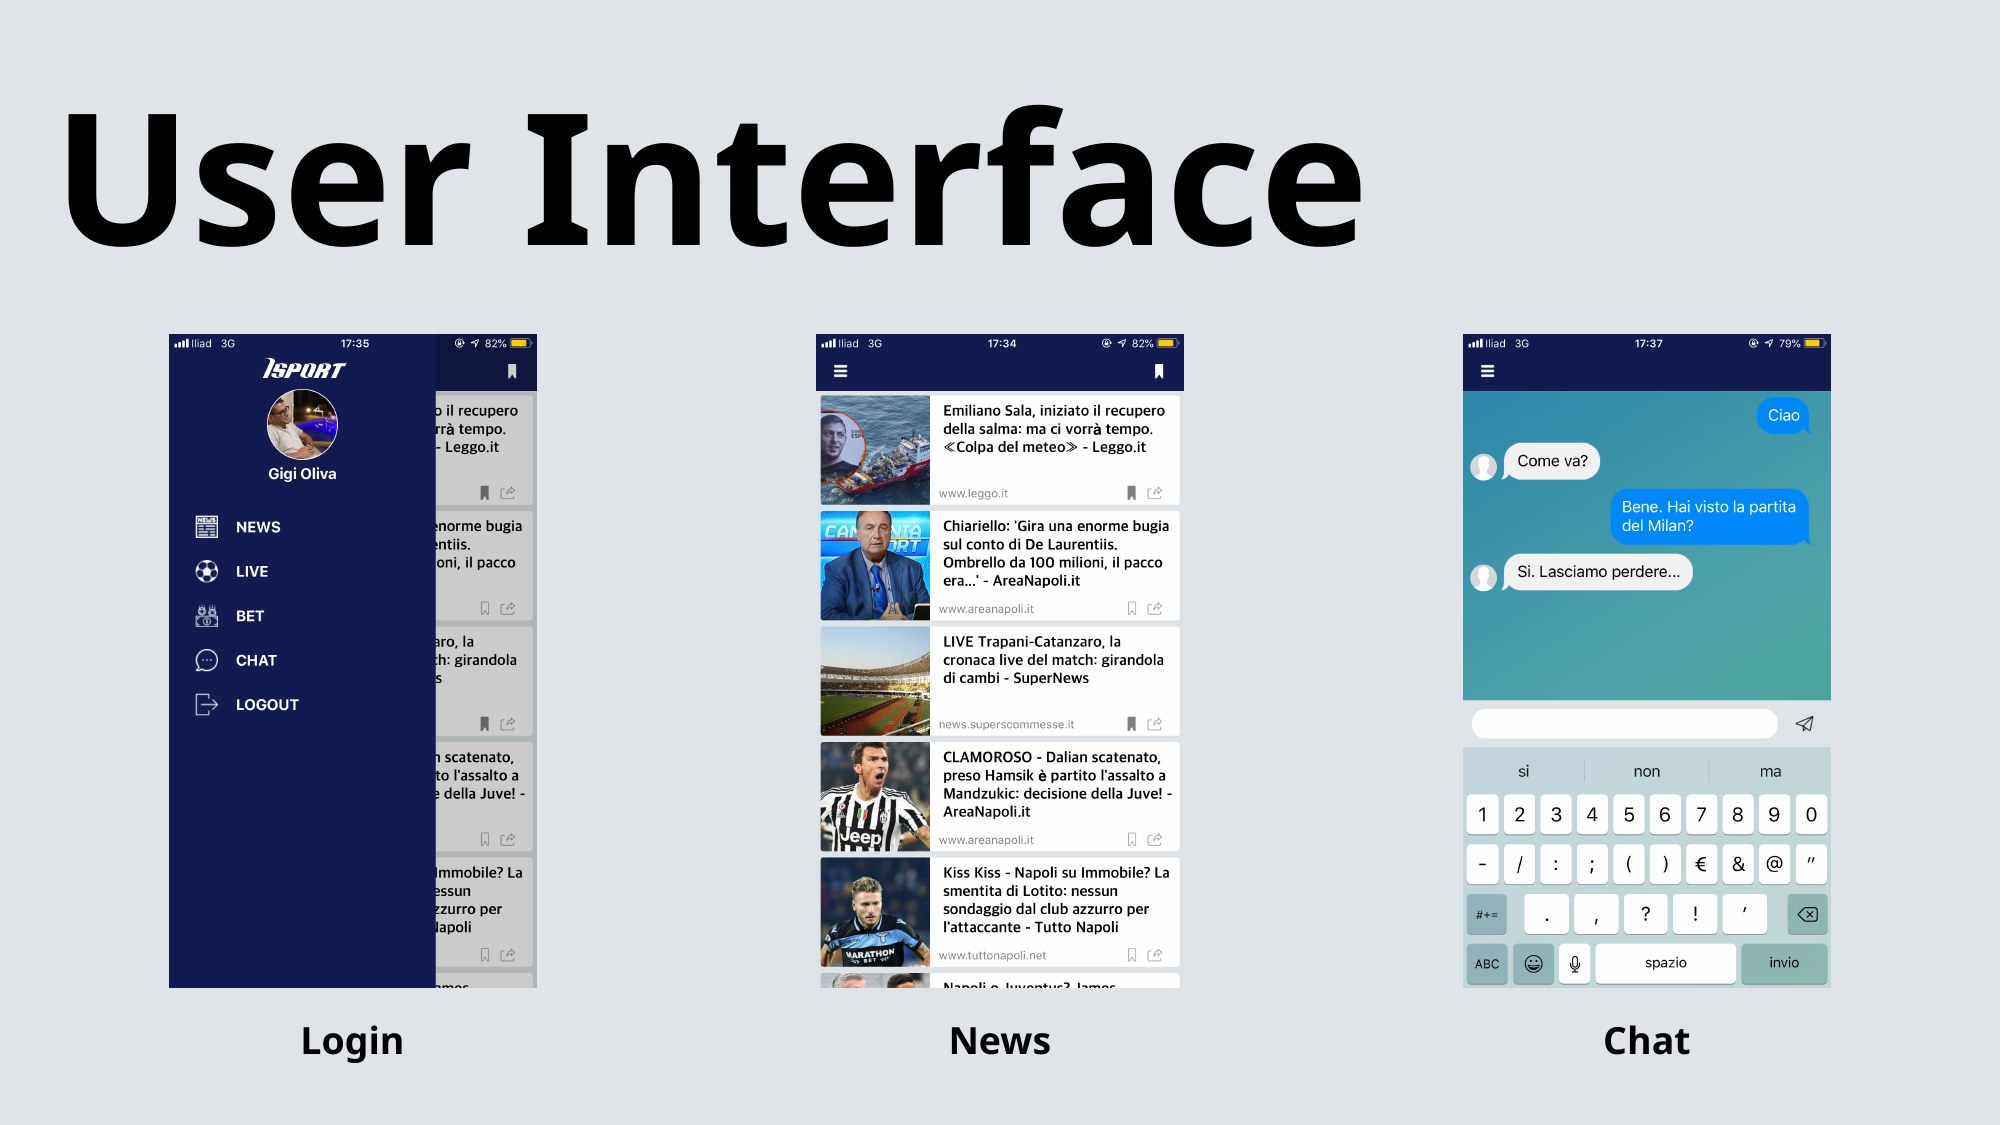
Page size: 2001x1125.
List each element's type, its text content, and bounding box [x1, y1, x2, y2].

picture [168, 334, 537, 988]
text_box Login [285, 1009, 420, 1069]
text_box News [933, 1009, 1067, 1069]
text_box User Interface [38, 55, 1385, 290]
picture [816, 334, 1184, 988]
picture [1463, 334, 1832, 988]
text_box Chat [1588, 1009, 1706, 1069]
